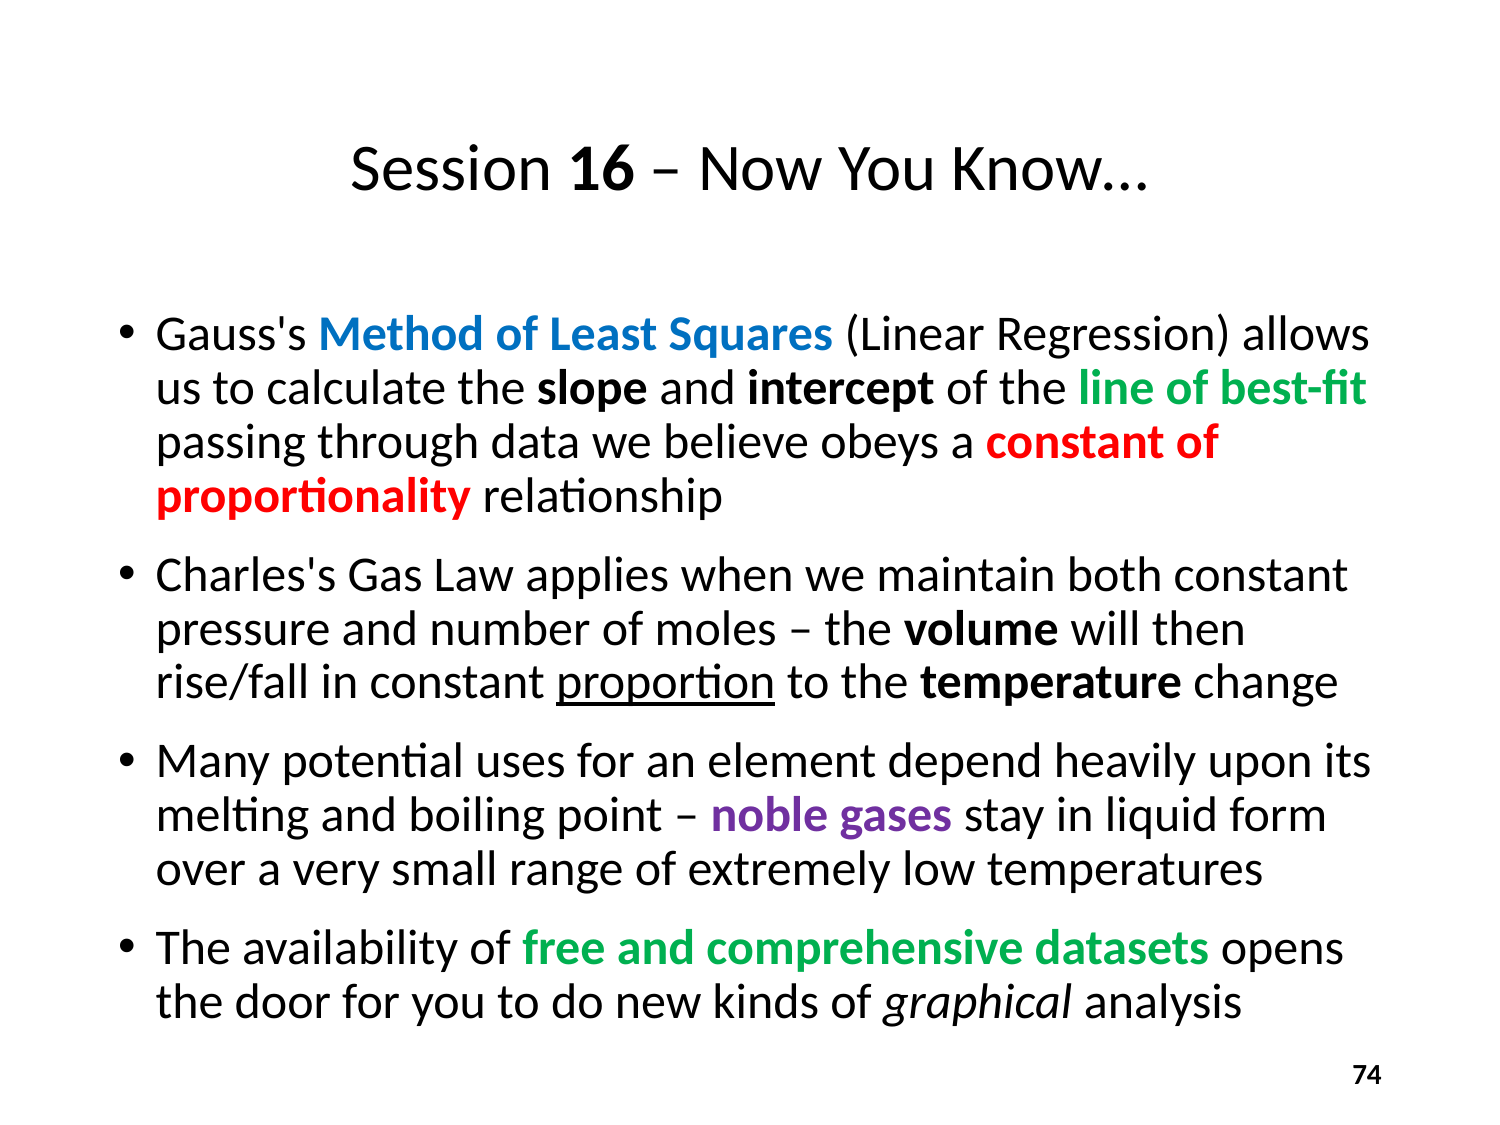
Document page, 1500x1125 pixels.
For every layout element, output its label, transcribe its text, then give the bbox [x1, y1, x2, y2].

title Session 16 – Now You Know… [103, 59, 1397, 278]
slide_number 74 [1059, 1042, 1397, 1103]
list Gauss's Method of Least Squares (Linear Regression) allows us to calculate the slope and intercept of the line of best-fit passing through data we believe obeys a constant of proportionality relationship Charles's Gas Law applies when we maintain both constant pressure and number of moles – the volume will then rise/fall in constant proportion to the temperature change Many potential uses for an element depend heavily upon its melting and boiling point – noble gases stay in liquid form over a very small range of extremely low temperatures The availability of free and comprehensive datasets opens the door for you to do new kinds of graphical analysis [103, 299, 1397, 1055]
